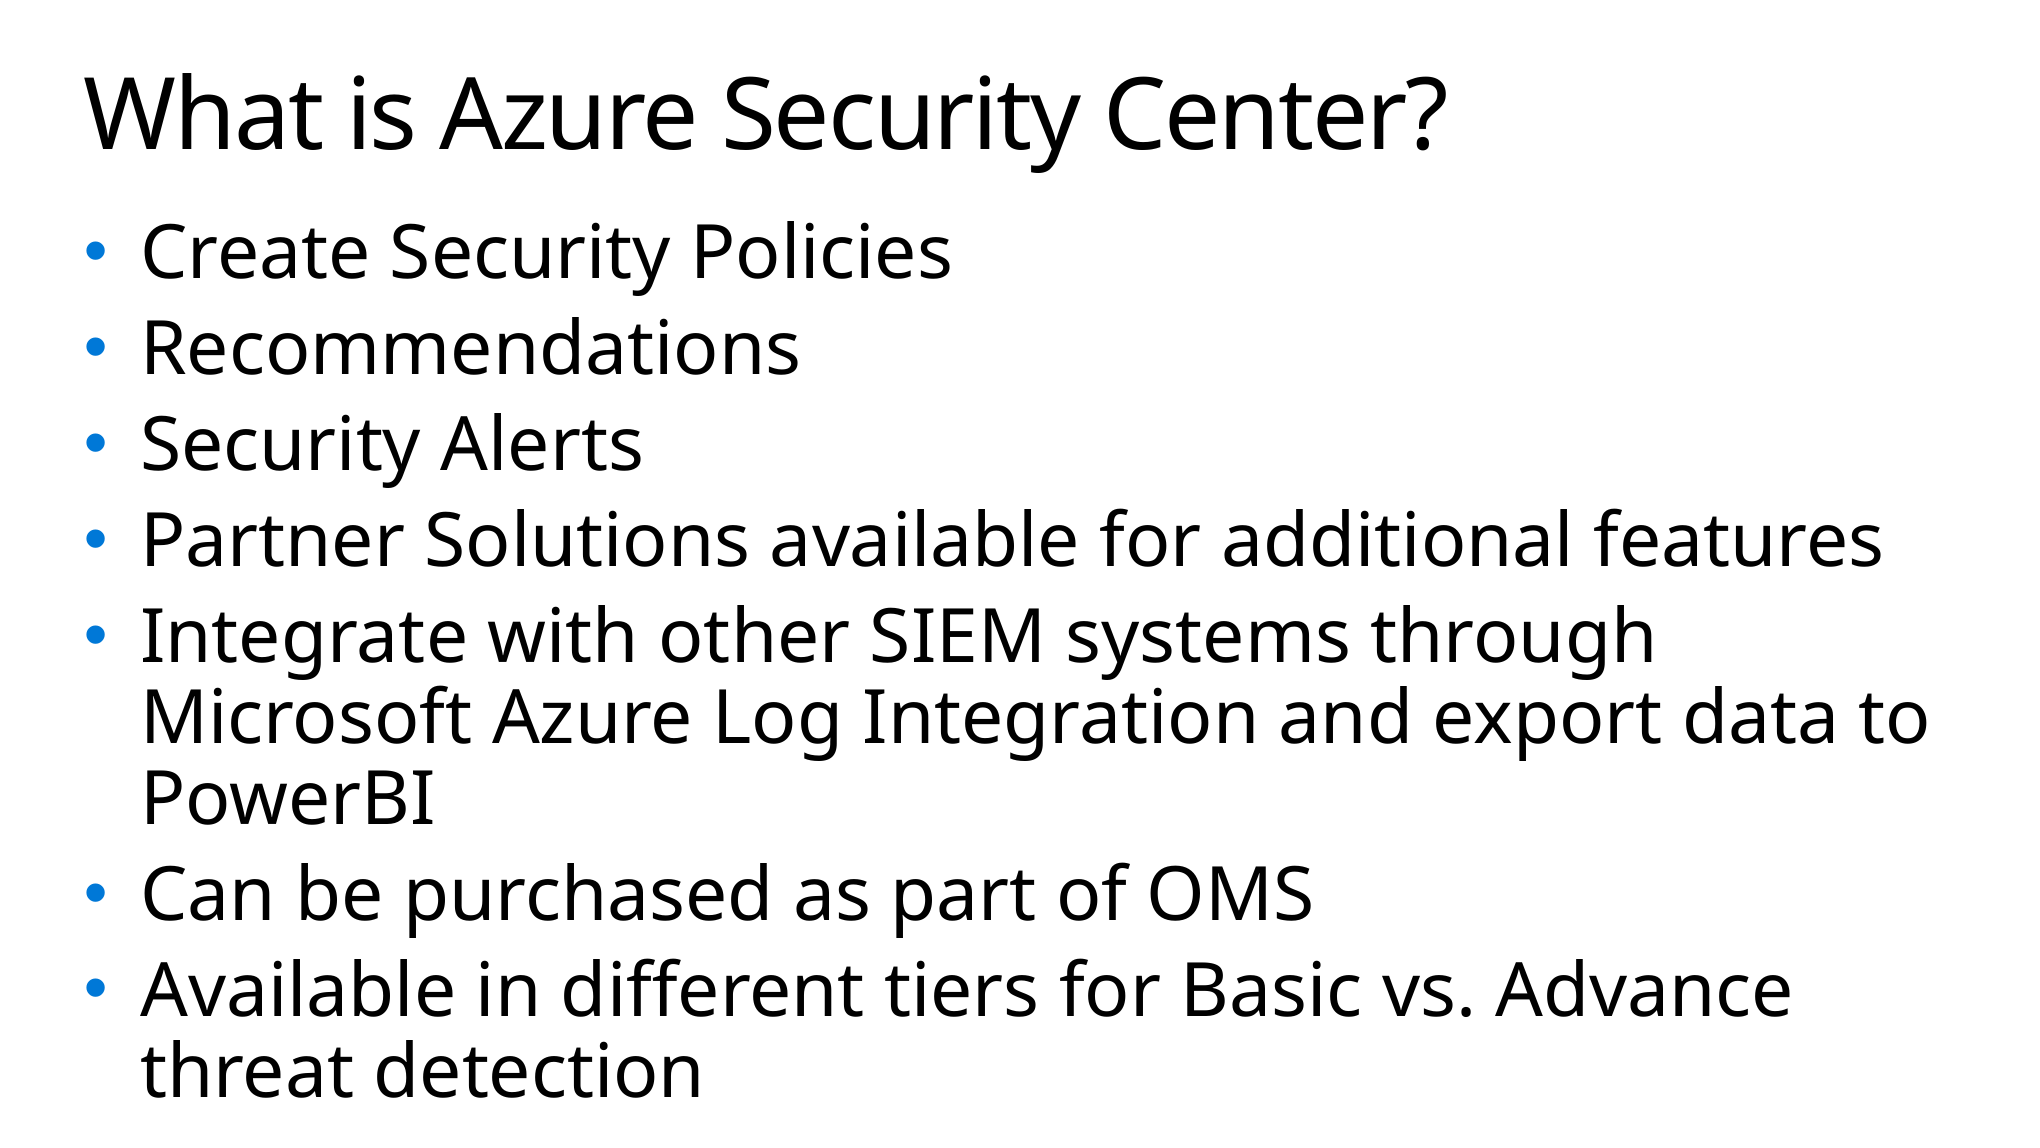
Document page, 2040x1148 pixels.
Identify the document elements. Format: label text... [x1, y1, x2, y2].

list Create Security Policies Recommendations Security Alerts Partner Solutions available for additional features Integrate with other SIEM systems through Microsoft Azure Log Integration and export data to PowerBI Can be purchased as part of OMS Available in different tiers for Basic vs. Advance threat detection [60, 199, 1980, 1075]
title What is Azure Security Center? [60, 48, 1980, 199]
